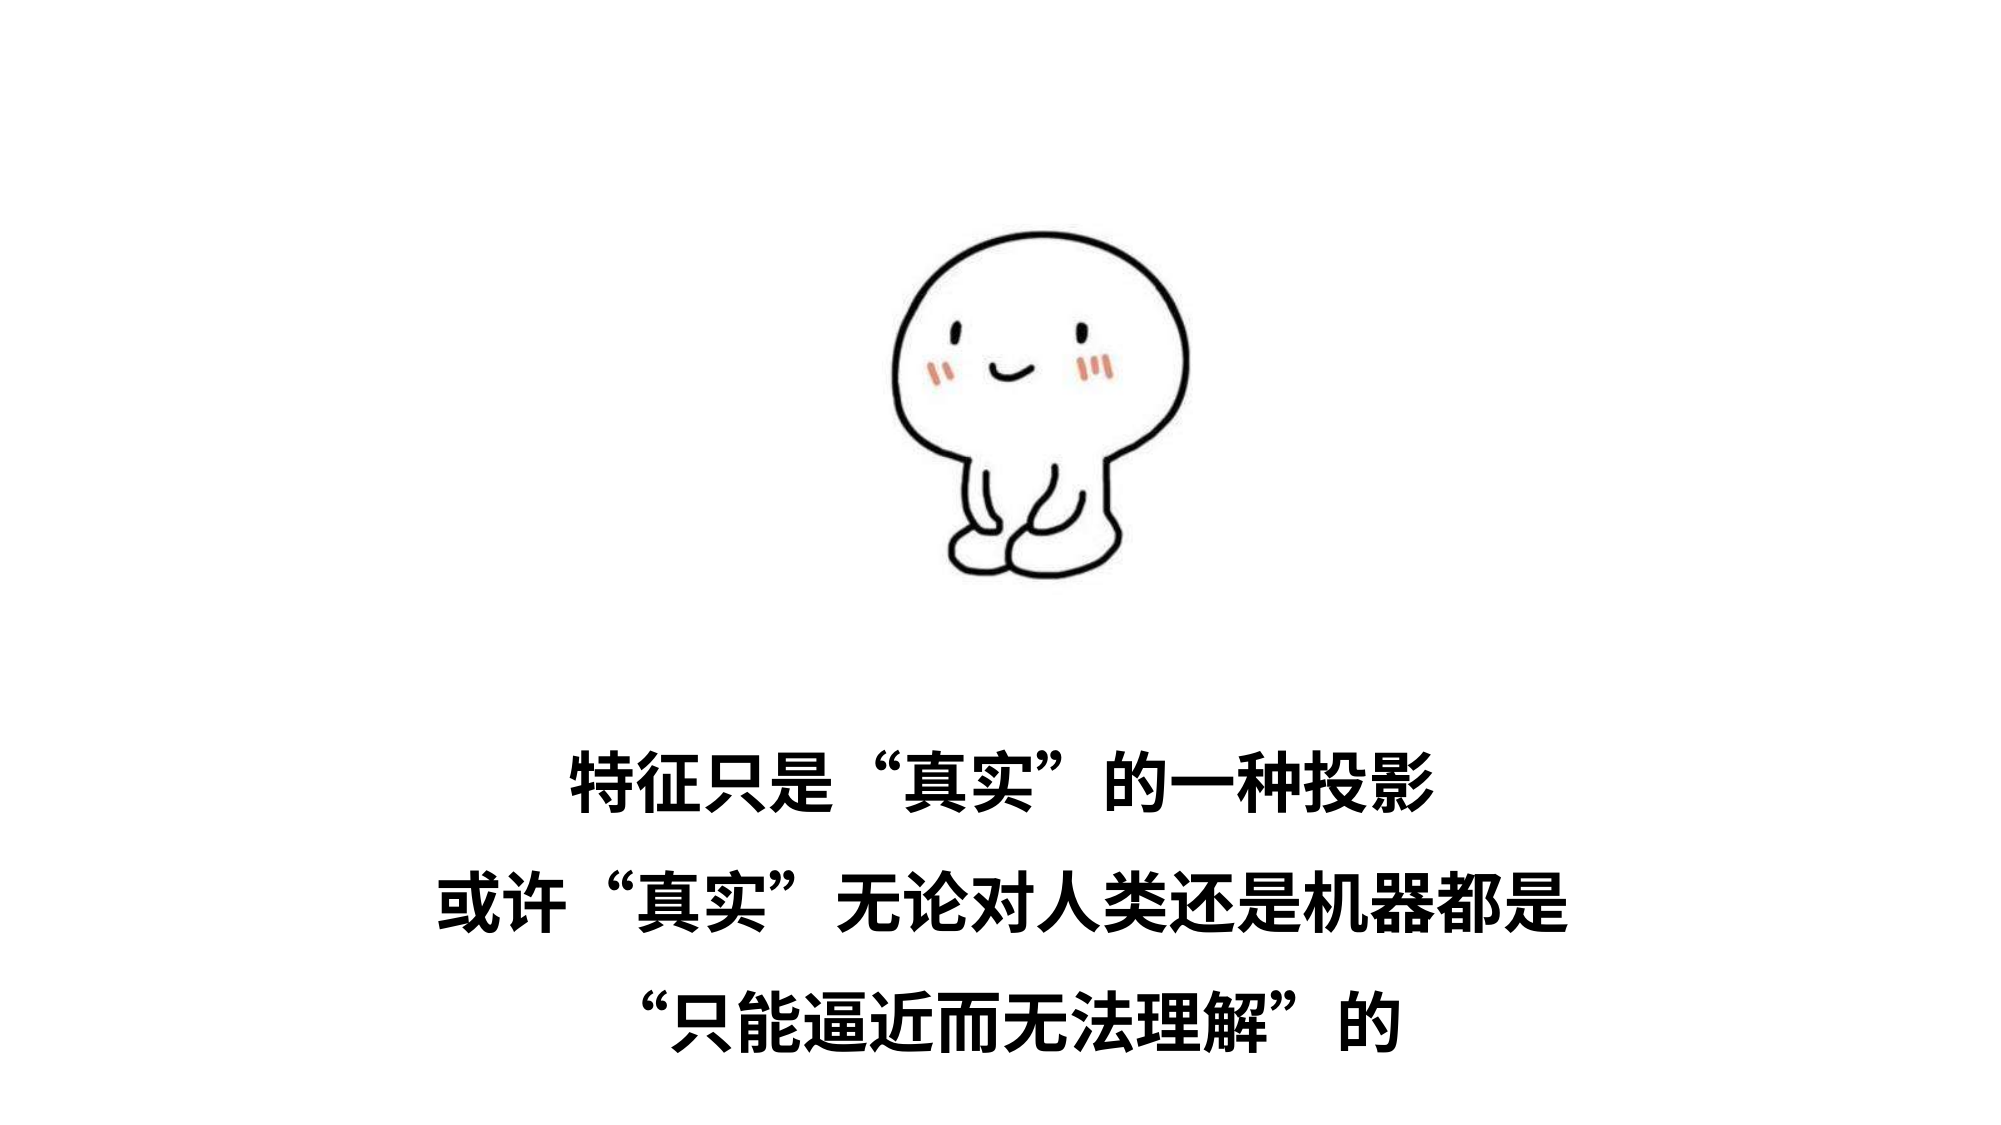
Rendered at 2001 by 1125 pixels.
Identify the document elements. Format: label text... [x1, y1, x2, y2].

picture [822, 154, 1238, 626]
title 特征只是“真实”的一种投影 或许“真实”无论对人类还是机器都是 “只能逼近而无法理解”的 [150, 121, 1855, 1068]
